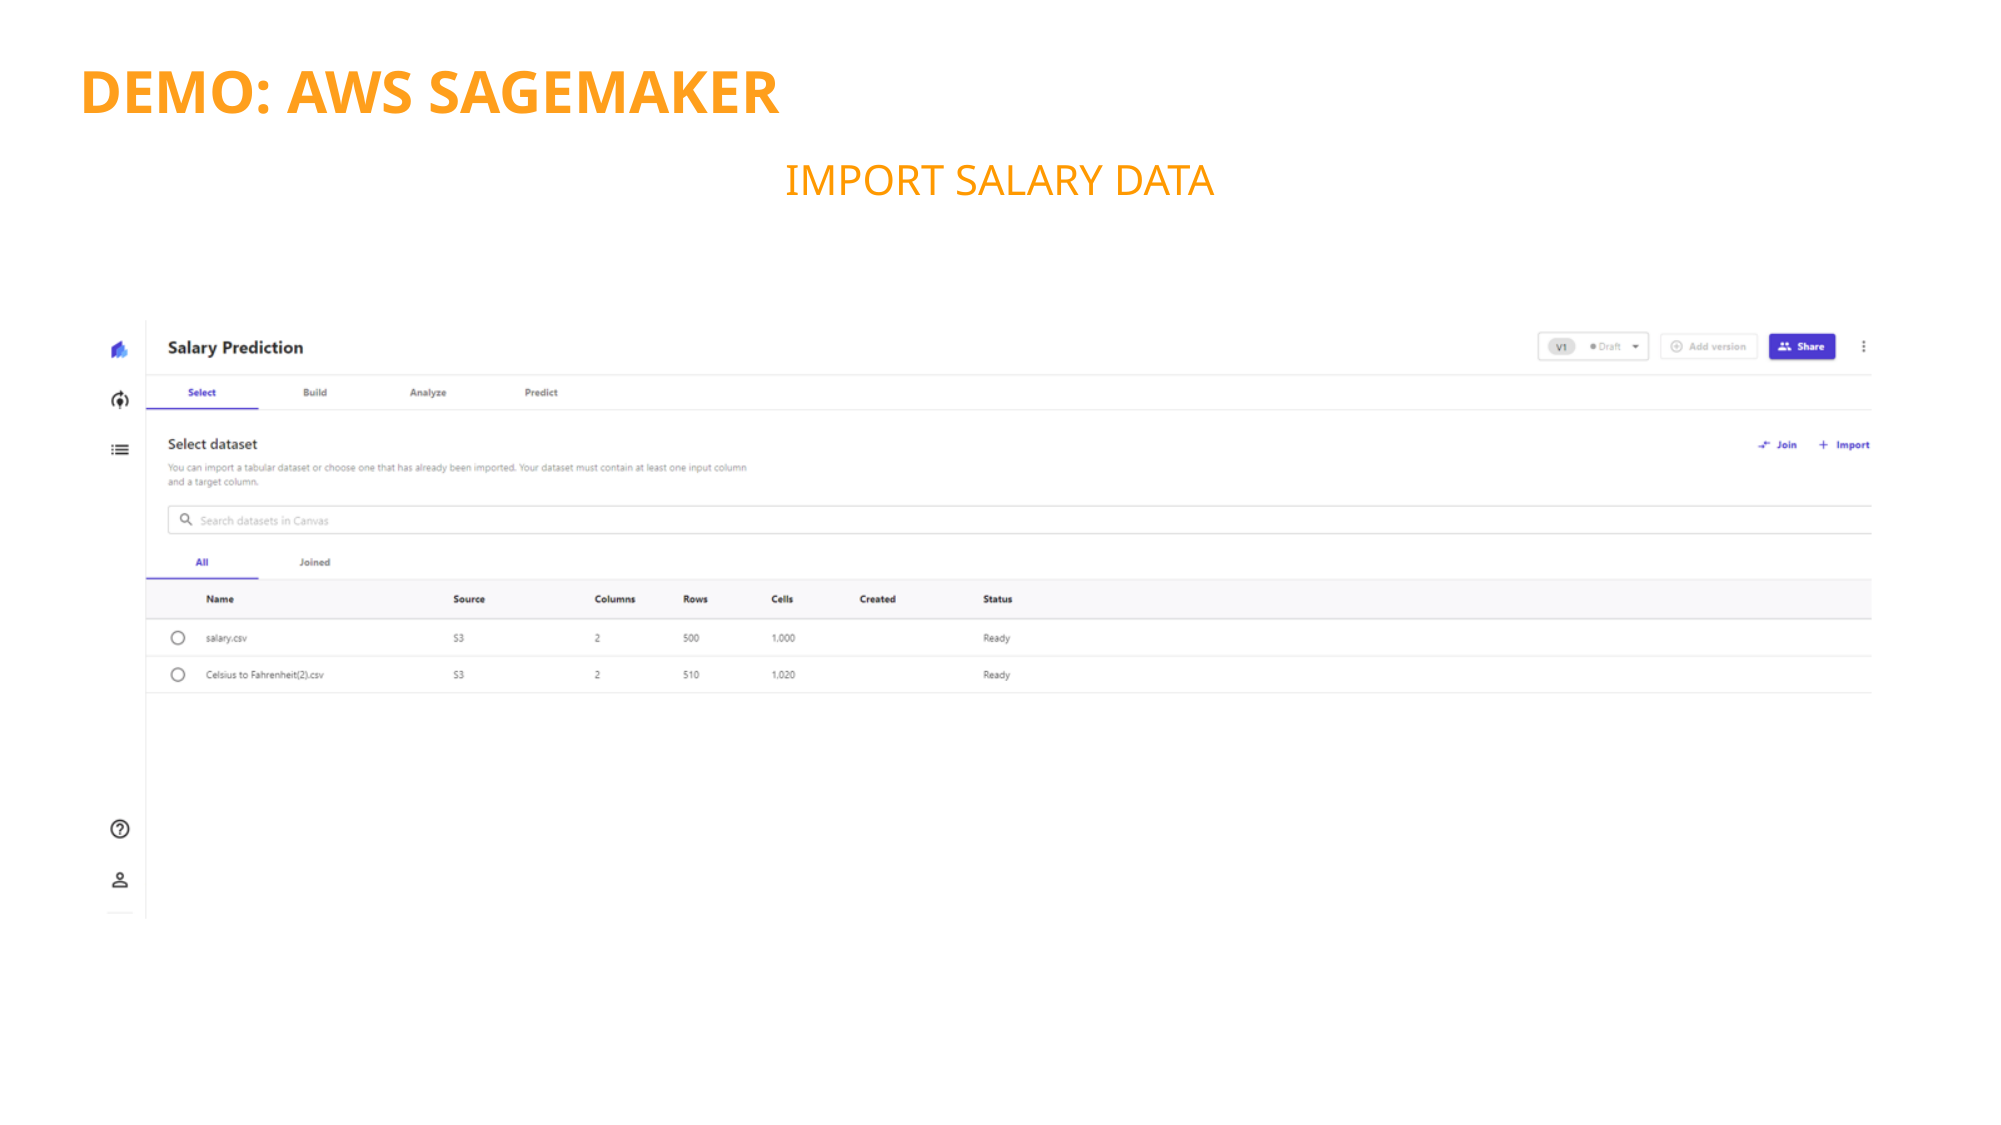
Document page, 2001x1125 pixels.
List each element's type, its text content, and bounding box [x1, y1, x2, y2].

text_box DEMO: AWS SAGEMAKER [64, 47, 1677, 133]
picture [64, 284, 1918, 979]
text_box IMPORT SALARY DATA [476, 146, 1524, 212]
